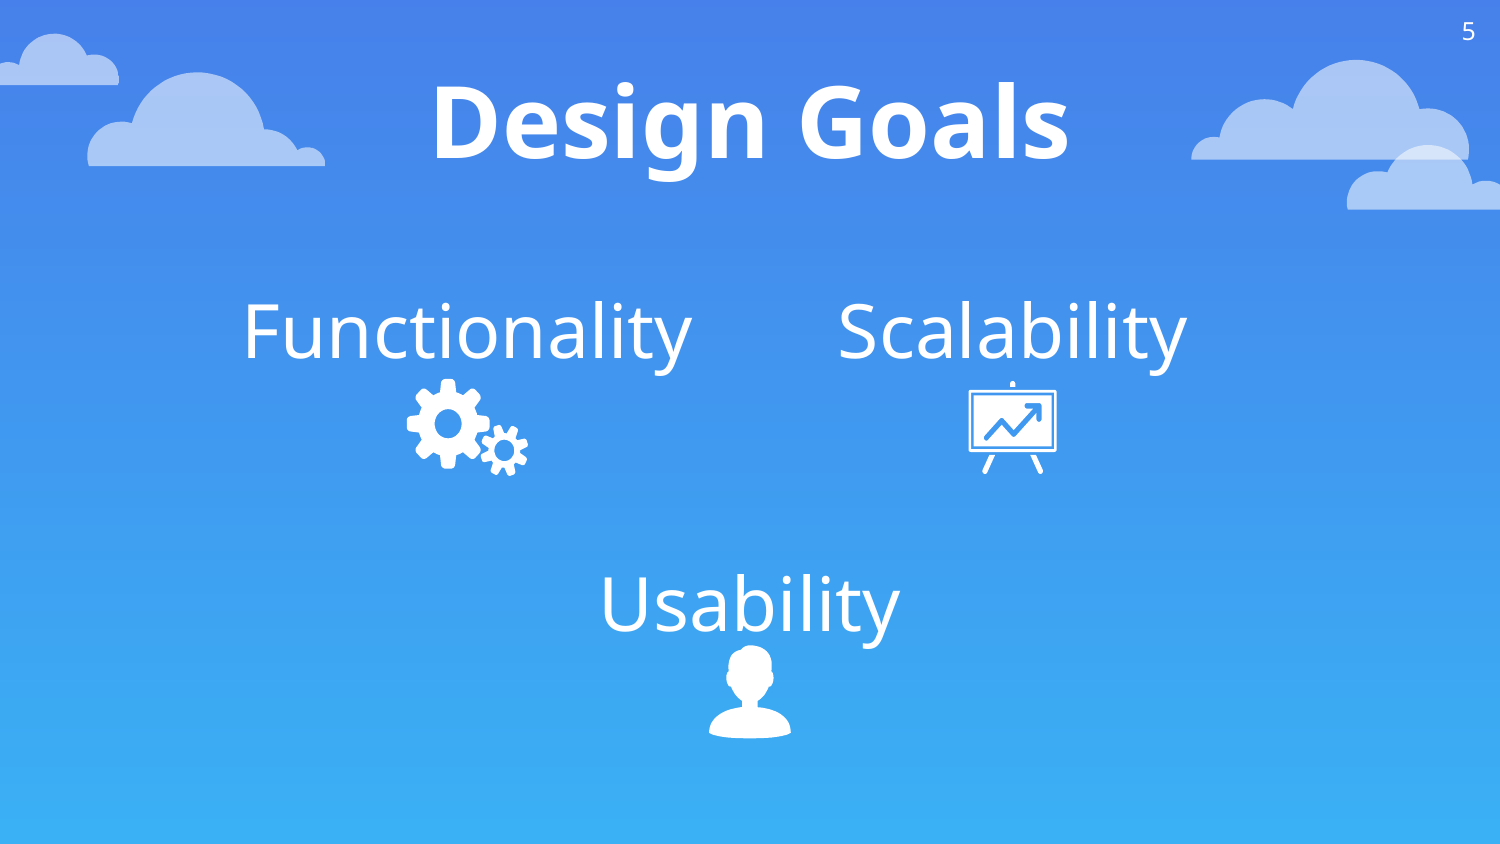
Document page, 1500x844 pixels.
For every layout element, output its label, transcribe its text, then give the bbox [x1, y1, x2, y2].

text_box [709, 645, 791, 739]
slide_number 5 [1400, 0, 1491, 65]
title Design Goals [148, 45, 1352, 193]
title Usability [148, 528, 1352, 675]
title Functionality [0, 255, 411, 403]
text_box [406, 378, 529, 477]
title Scalability [411, 255, 1500, 403]
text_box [968, 380, 1057, 475]
